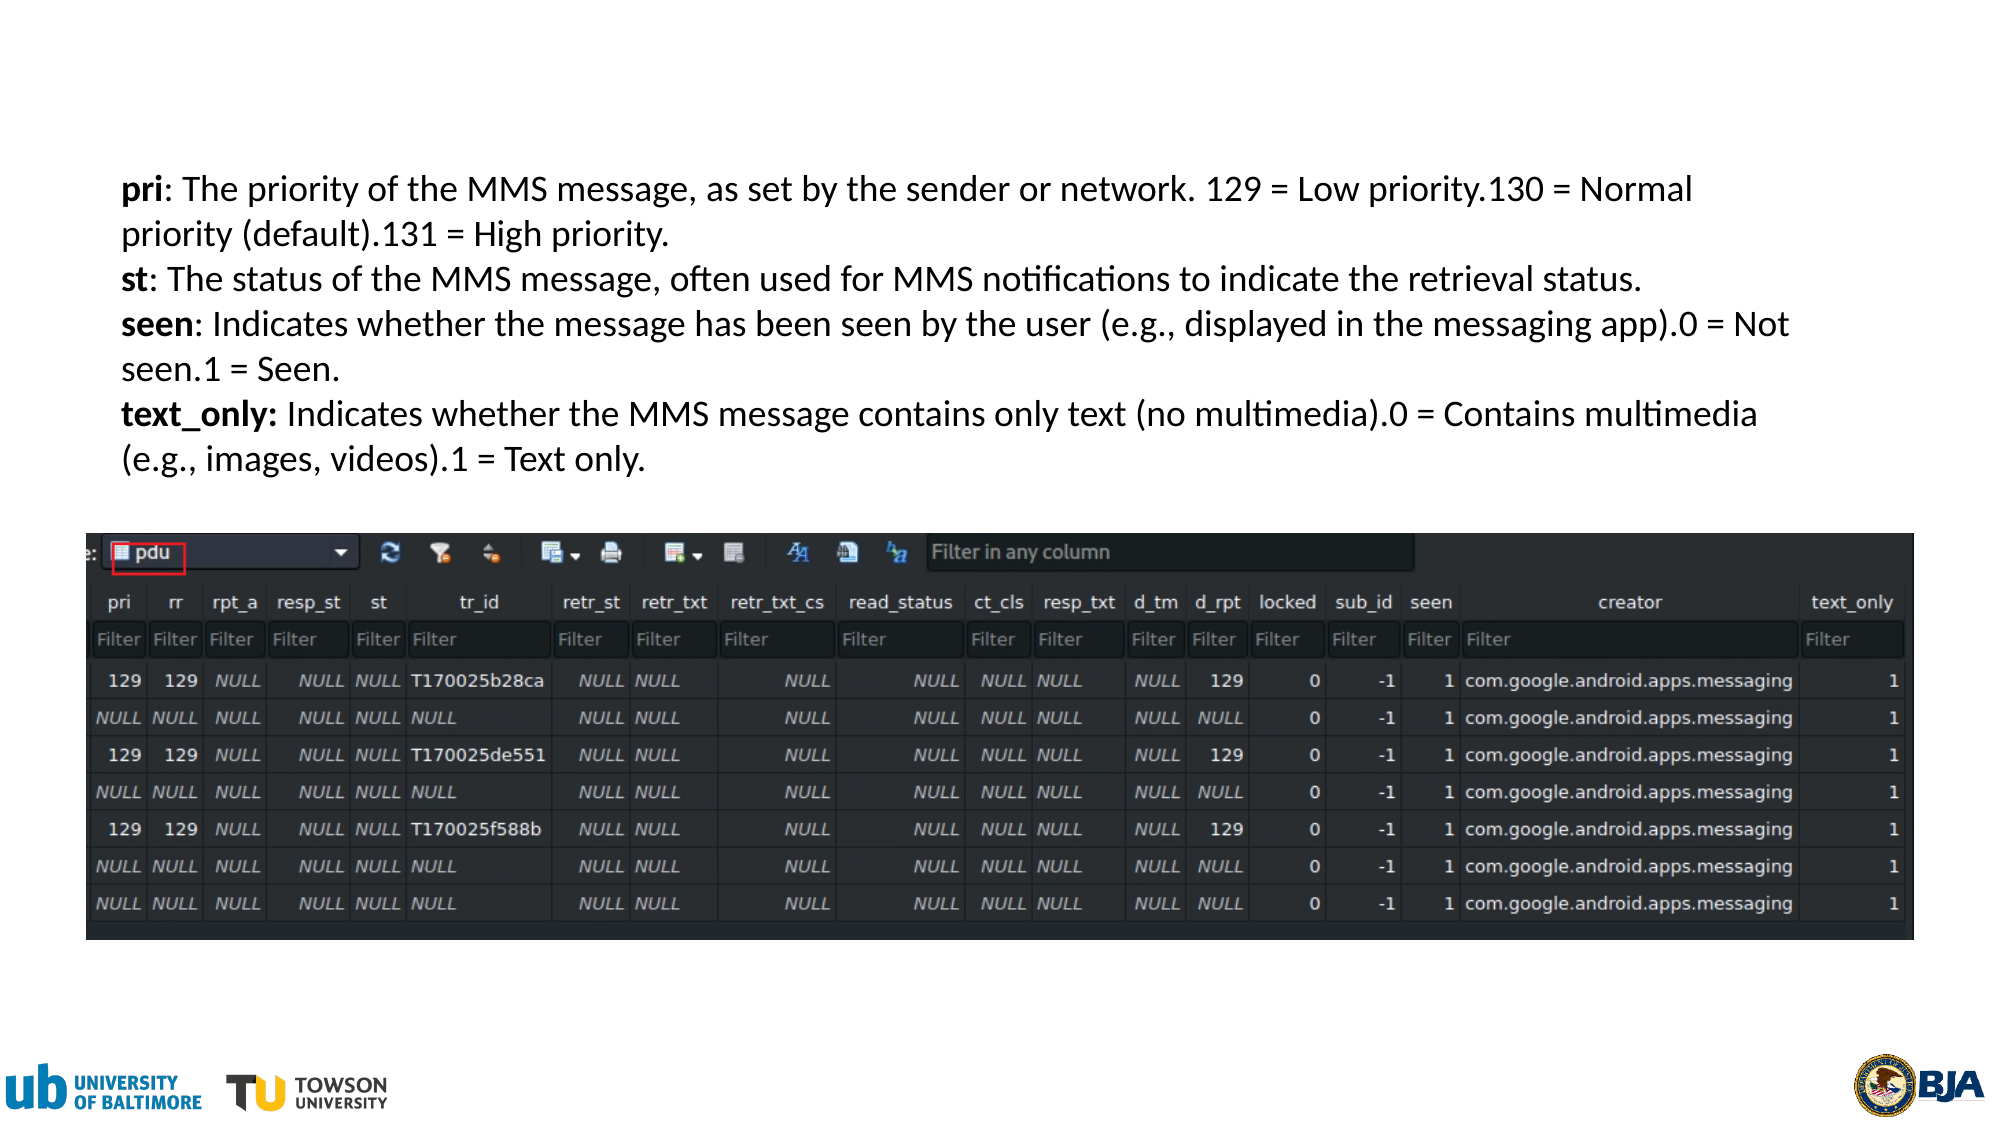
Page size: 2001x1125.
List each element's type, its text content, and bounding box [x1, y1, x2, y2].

text_box pri: The priority of the MMS message, as set by the sender or network. 129 = Low priority.130 = Normal priority (default).131 = High priority. st: The status of the MMS message, often used for MMS notifications to indicate the retrieval status. seen: Indicates whether the message has been seen by the user (e.g., displayed in the messaging app).0 = Not seen.1 = Seen. text_only: Indicates whether the MMS message contains only text (no multimedia).0 = Contains multimedia (e.g., images, videos).1 = Text only. [106, 156, 1815, 487]
picture [0, 1031, 407, 1125]
picture [86, 533, 1914, 940]
picture [1854, 1054, 1986, 1117]
